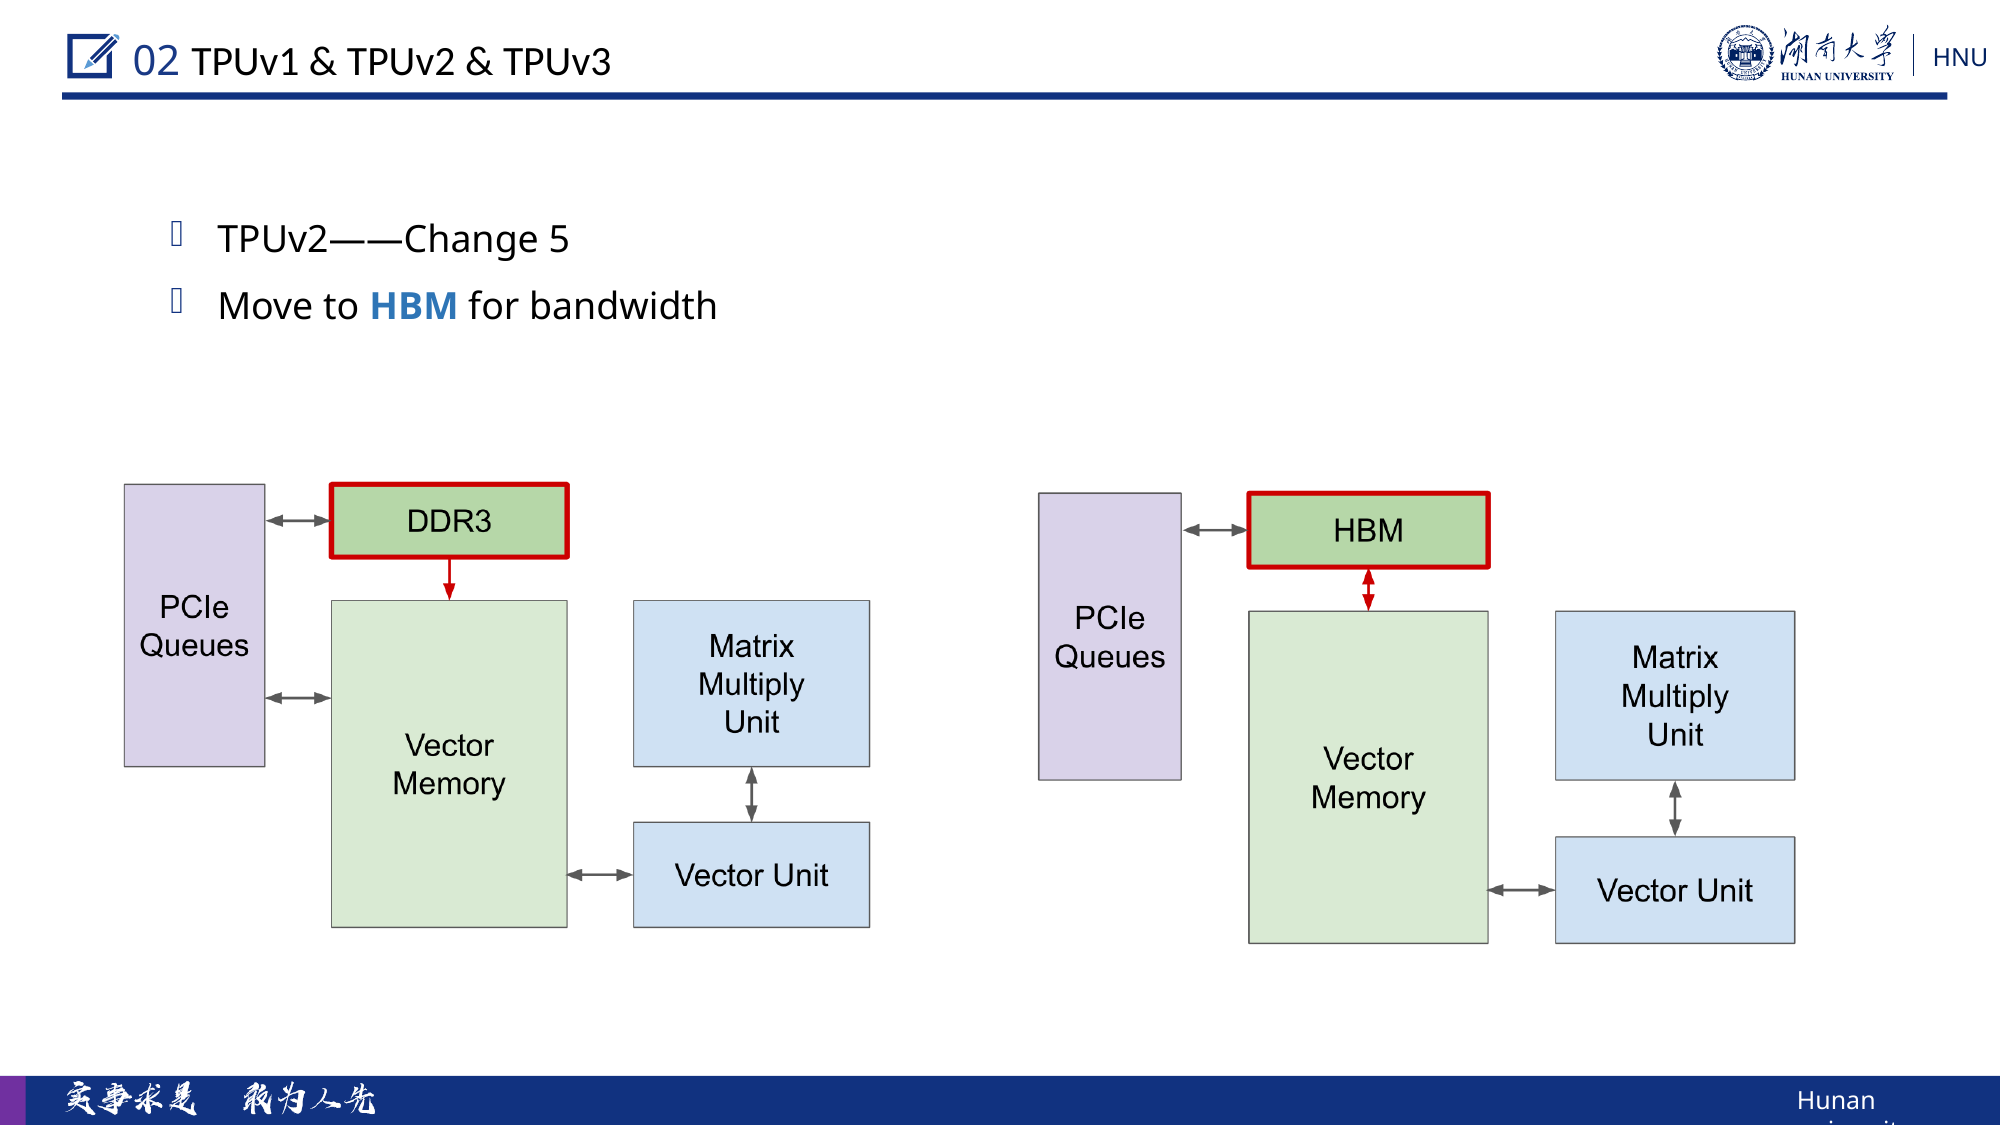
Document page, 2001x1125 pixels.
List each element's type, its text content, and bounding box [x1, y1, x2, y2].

picture [1024, 479, 1803, 959]
text_box 02 TPUv1 & TPUv2 & tpuv3 [117, 25, 638, 91]
text_box TPUv2——Change 5 Move to HBM for bandwidth [155, 184, 1656, 335]
picture [7, 1065, 432, 1125]
picture [104, 472, 885, 944]
